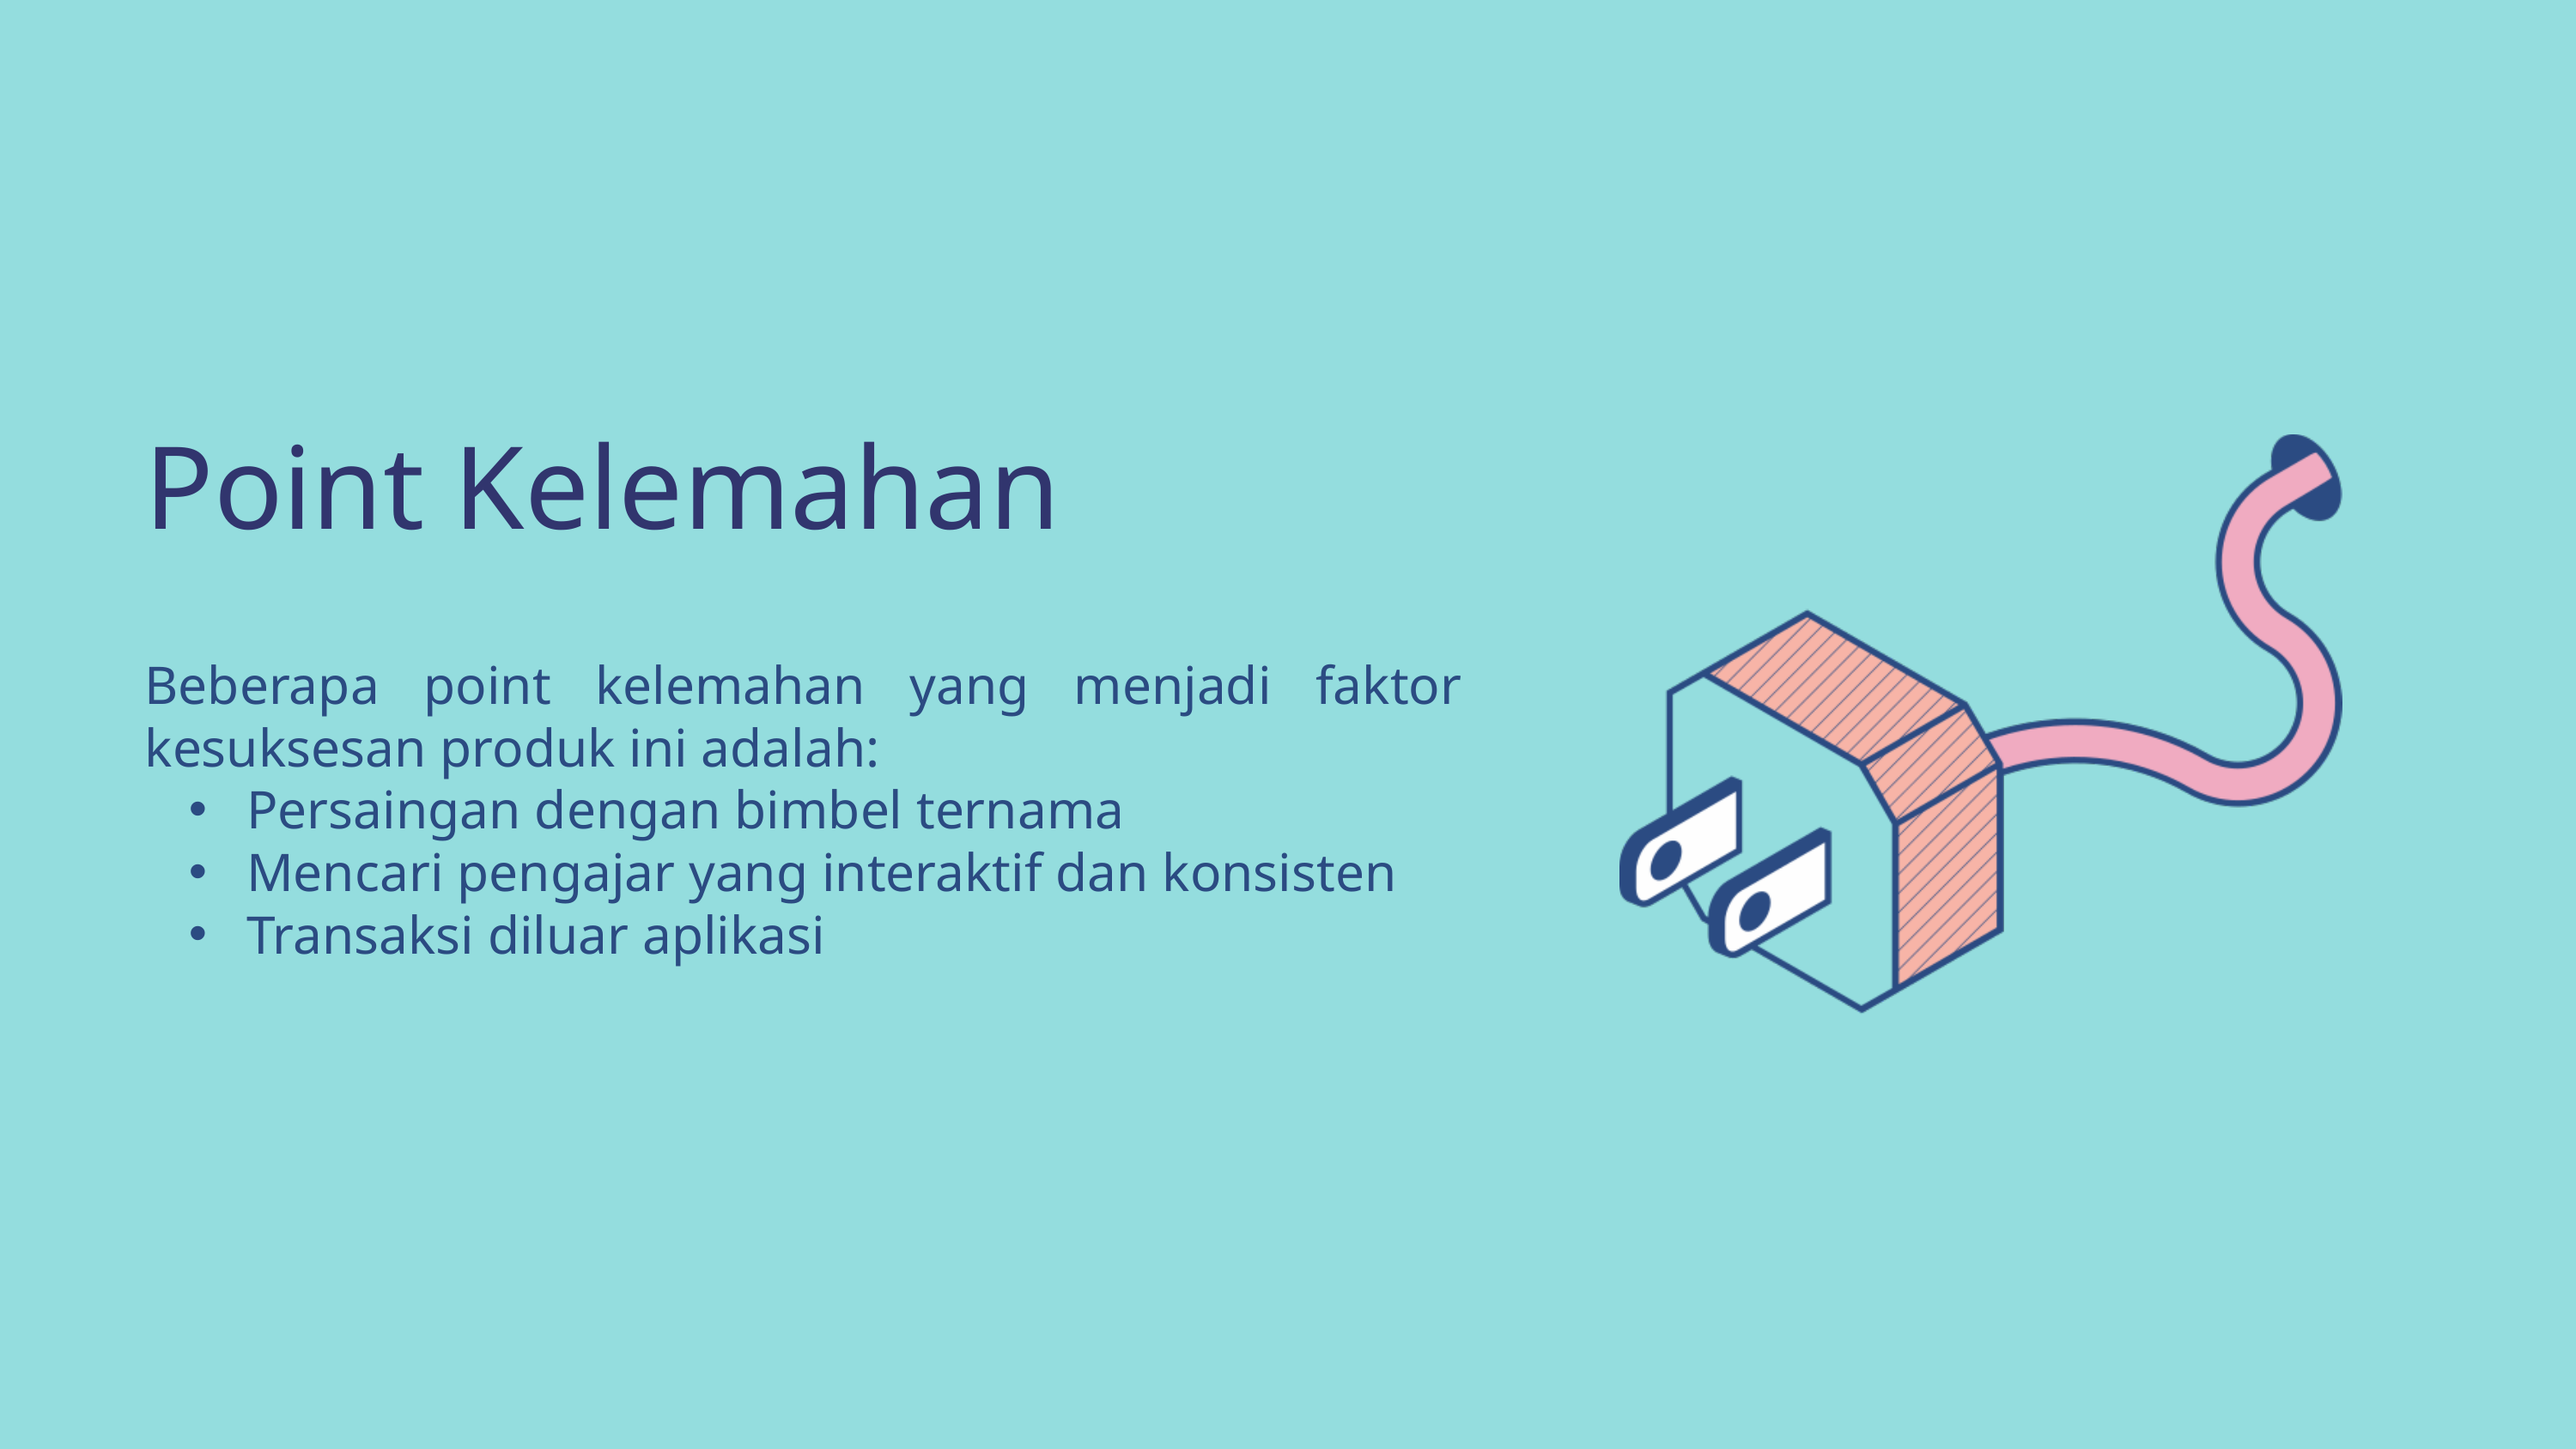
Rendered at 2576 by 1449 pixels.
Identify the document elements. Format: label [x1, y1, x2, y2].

text_box [1619, 434, 2342, 1015]
text_box [144, 416, 1522, 1025]
